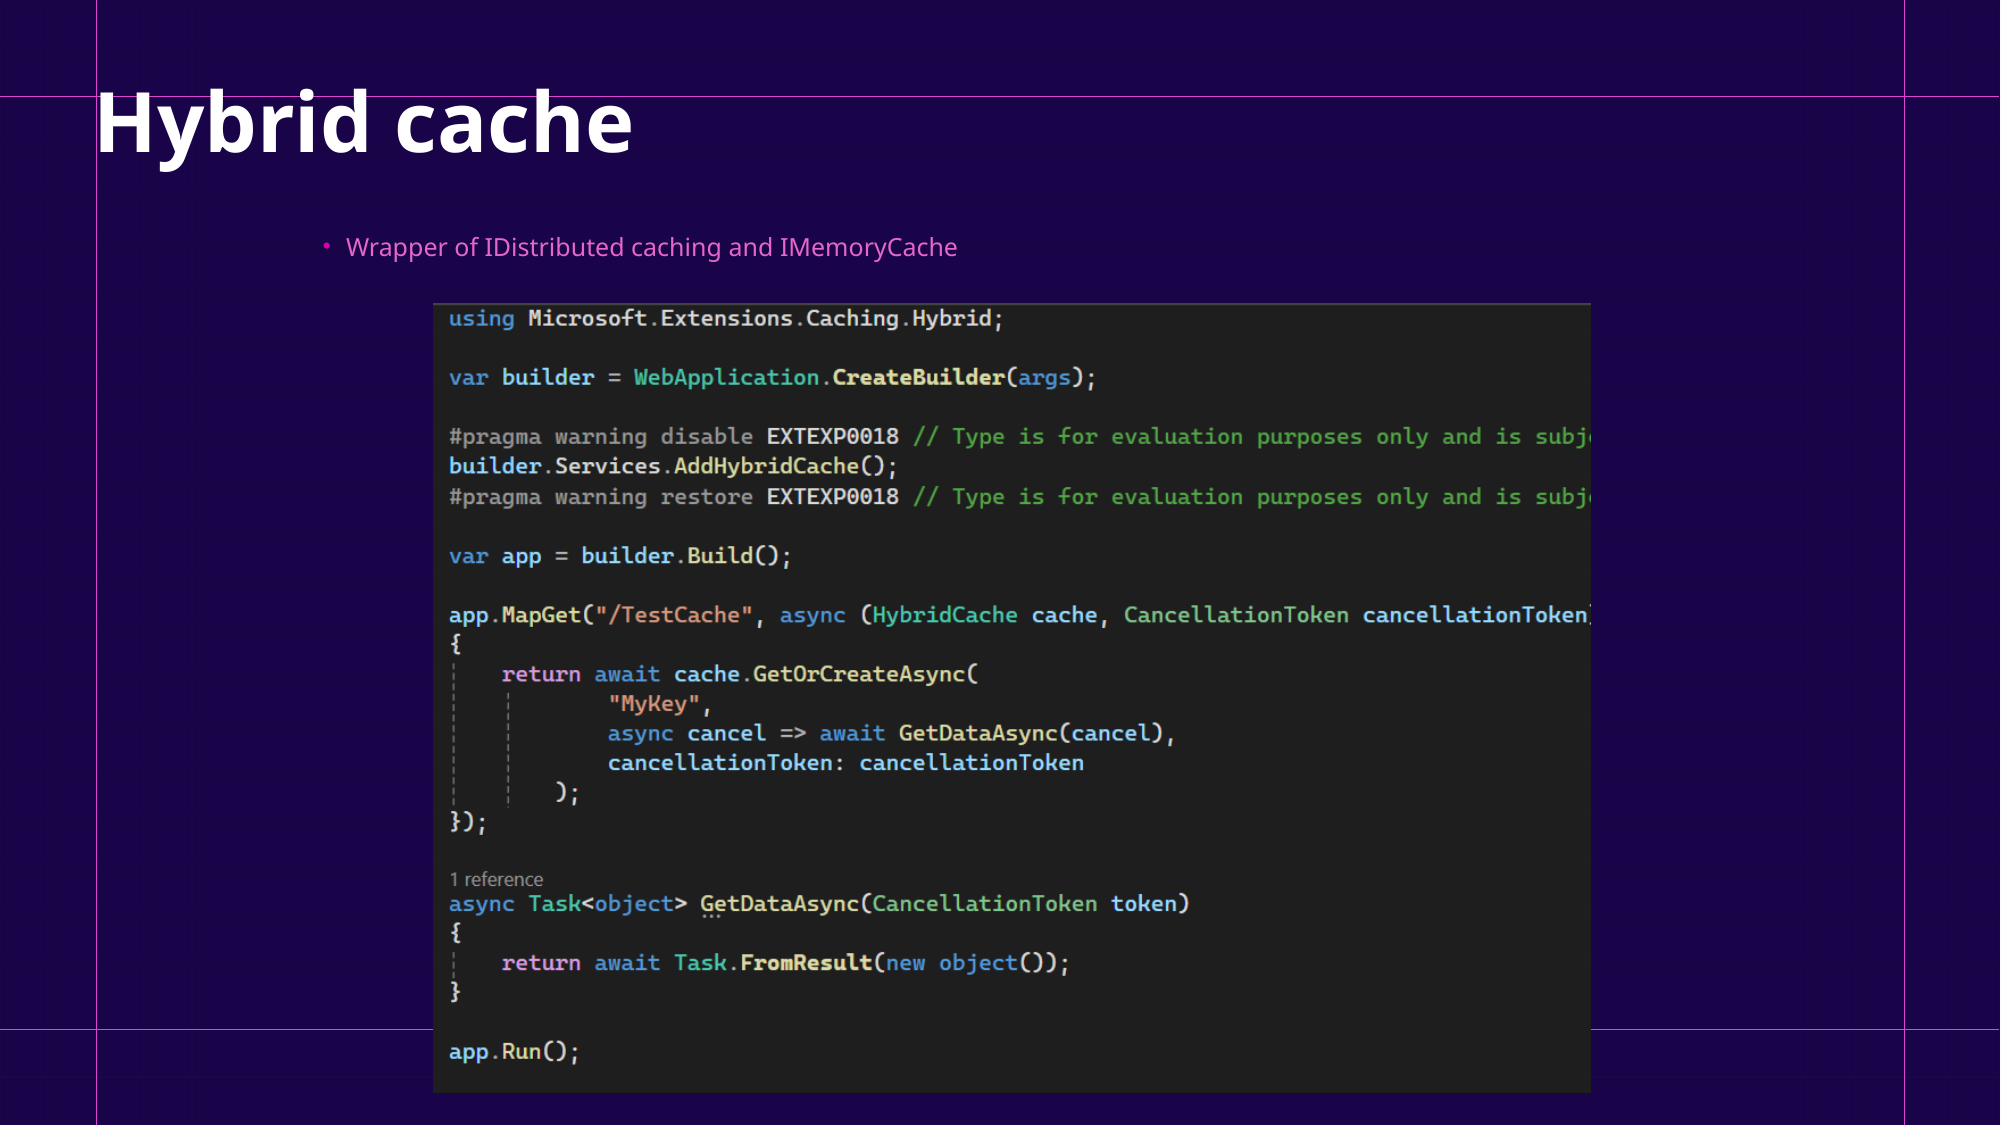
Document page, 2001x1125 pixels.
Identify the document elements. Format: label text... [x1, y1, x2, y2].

list Wrapper of IDistributed caching and IMemoryCache [93, 231, 1189, 277]
picture [433, 303, 1592, 1094]
title Hybrid cache [93, 69, 1902, 258]
